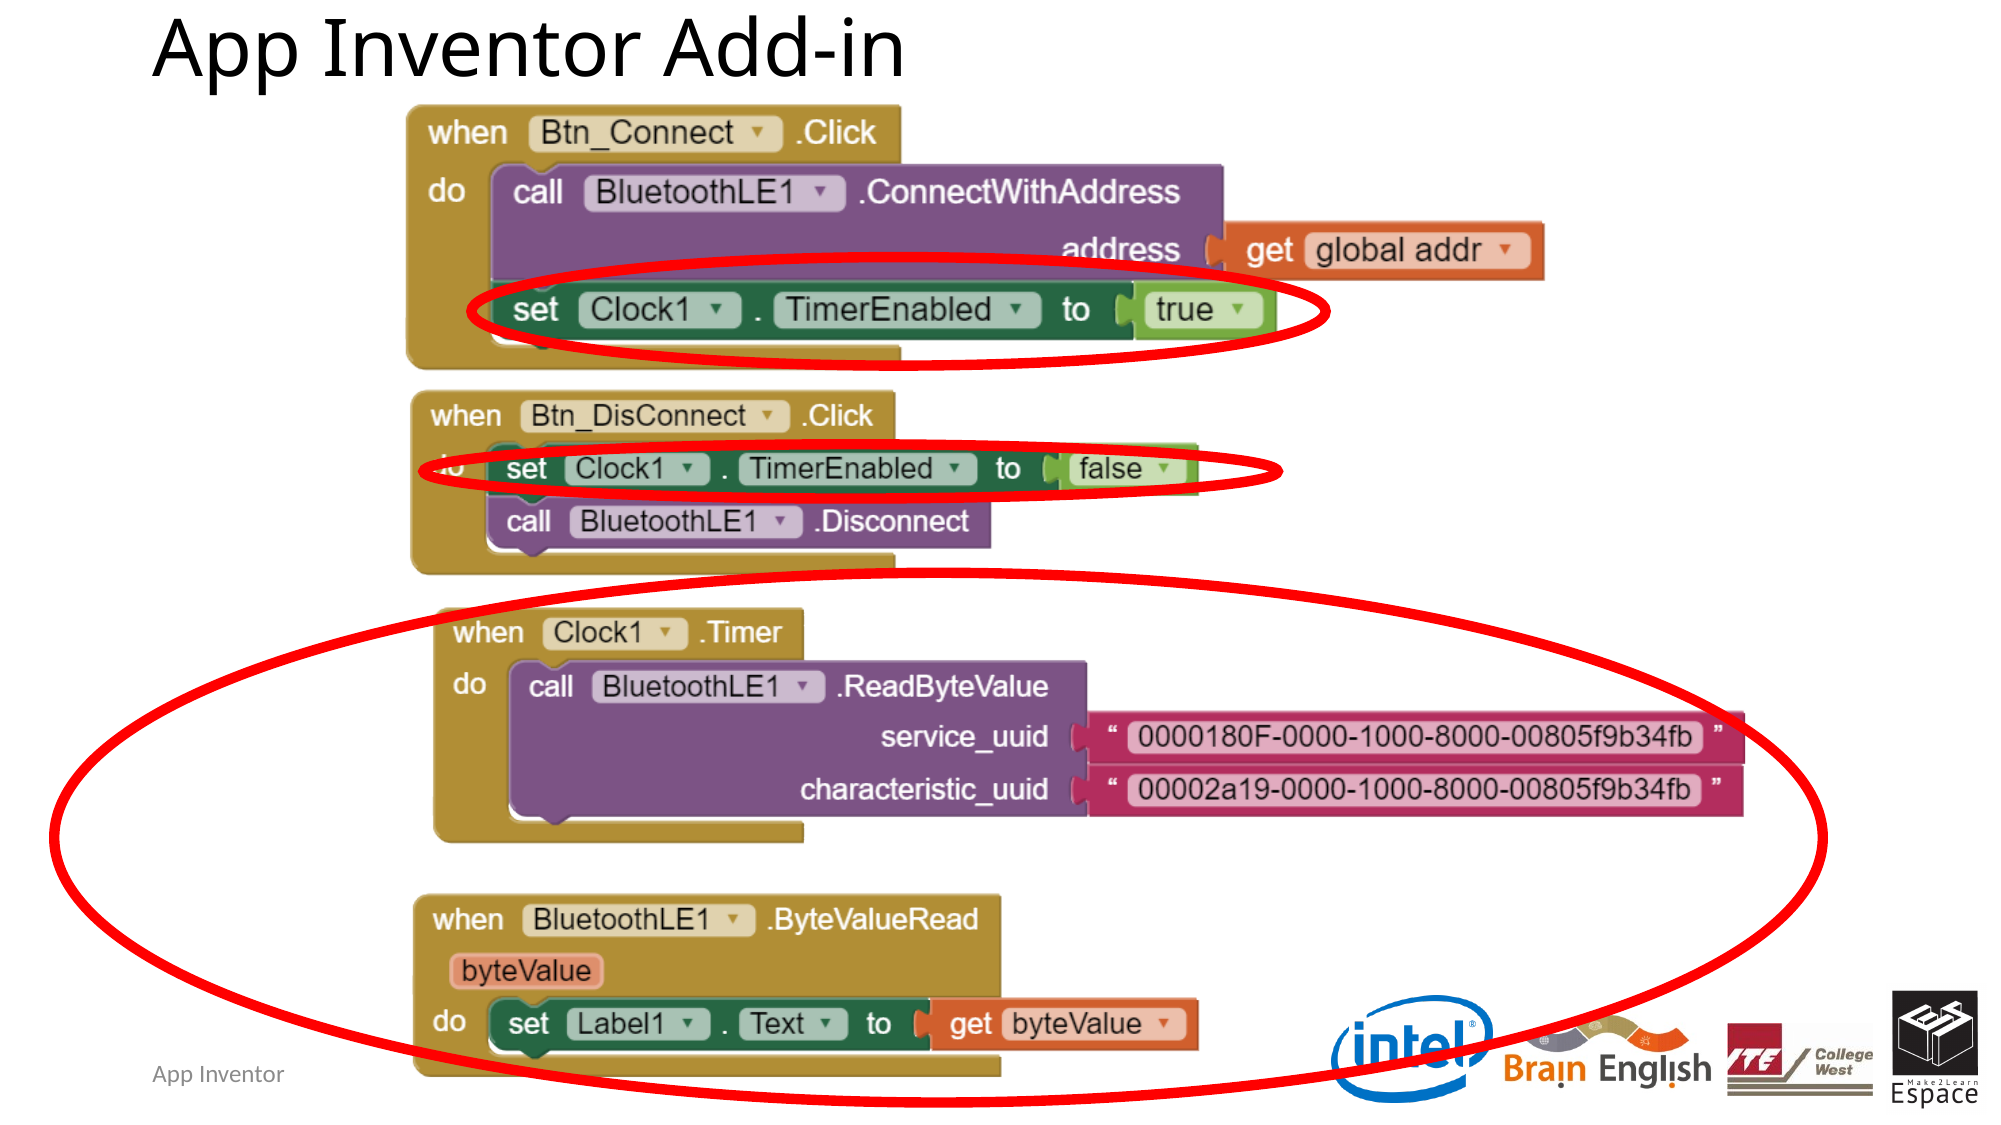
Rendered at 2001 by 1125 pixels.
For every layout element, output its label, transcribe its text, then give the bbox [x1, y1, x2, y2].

text_box [53, 630, 383, 1045]
text_box [1797, 772, 1824, 903]
picture [1886, 983, 1987, 1115]
title App Inventor Add-in [137, 0, 1863, 102]
footer App Inventor [137, 1042, 383, 1103]
picture [383, 83, 1873, 1103]
